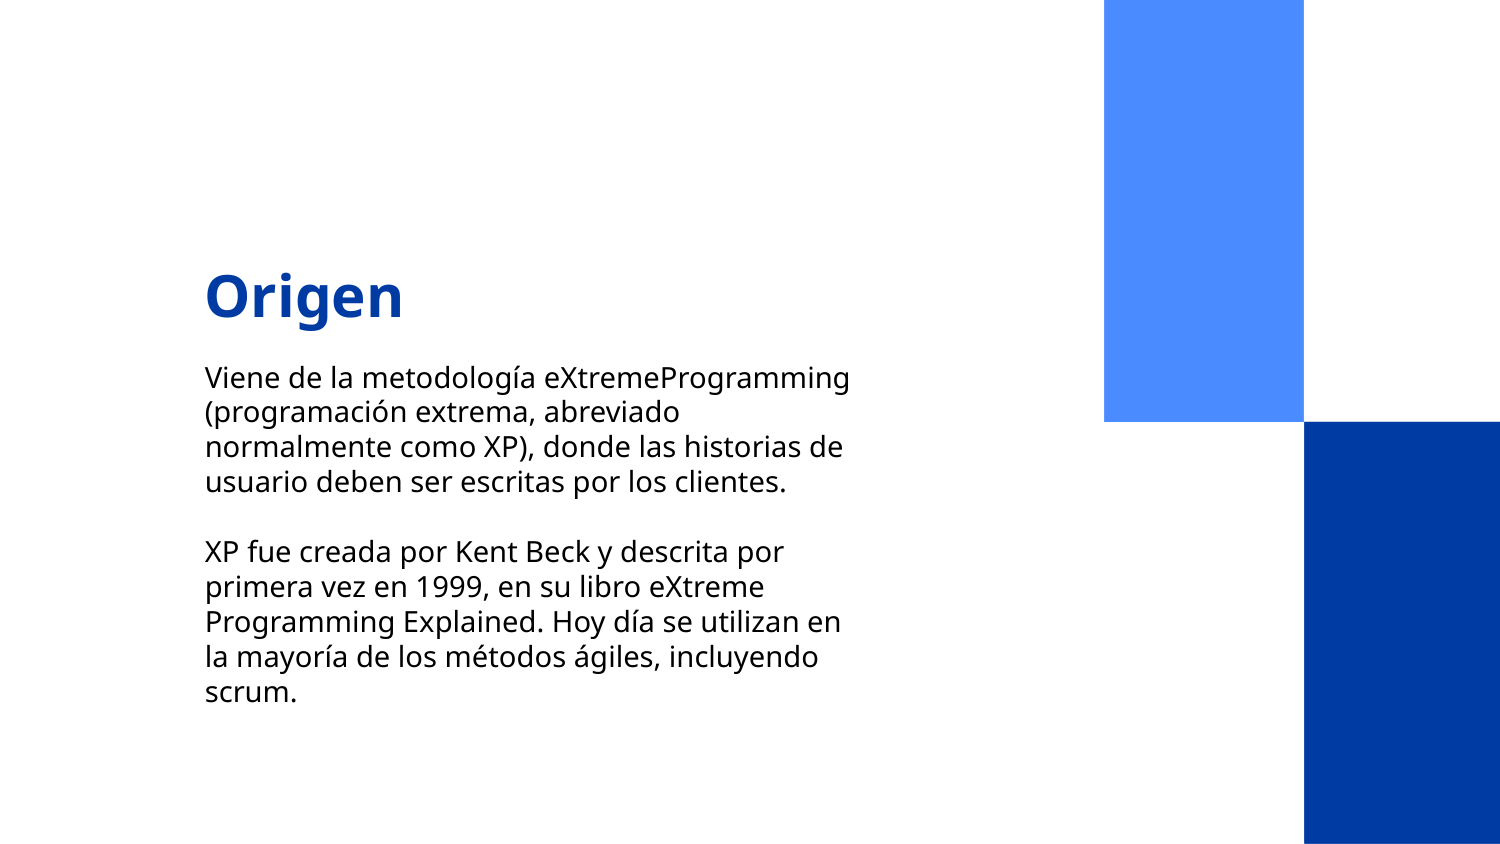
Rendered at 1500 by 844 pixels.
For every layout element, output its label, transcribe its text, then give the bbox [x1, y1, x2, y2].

title Origen [189, 219, 884, 343]
text_box [1104, 0, 1304, 422]
list Viene de la metodología eXtremeProgramming (programación extrema, abreviado normalmente como XP), donde las historias de usuario deben ser escritas por los clientes. XP fue creada por Kent Beck y descrita por primera vez en 1999, en su libro eXtreme Programming Explained. Hoy día se utilizan en la mayoría de los métodos ágiles, incluyendo scrum. [189, 343, 884, 674]
text_box [1304, 421, 1500, 844]
